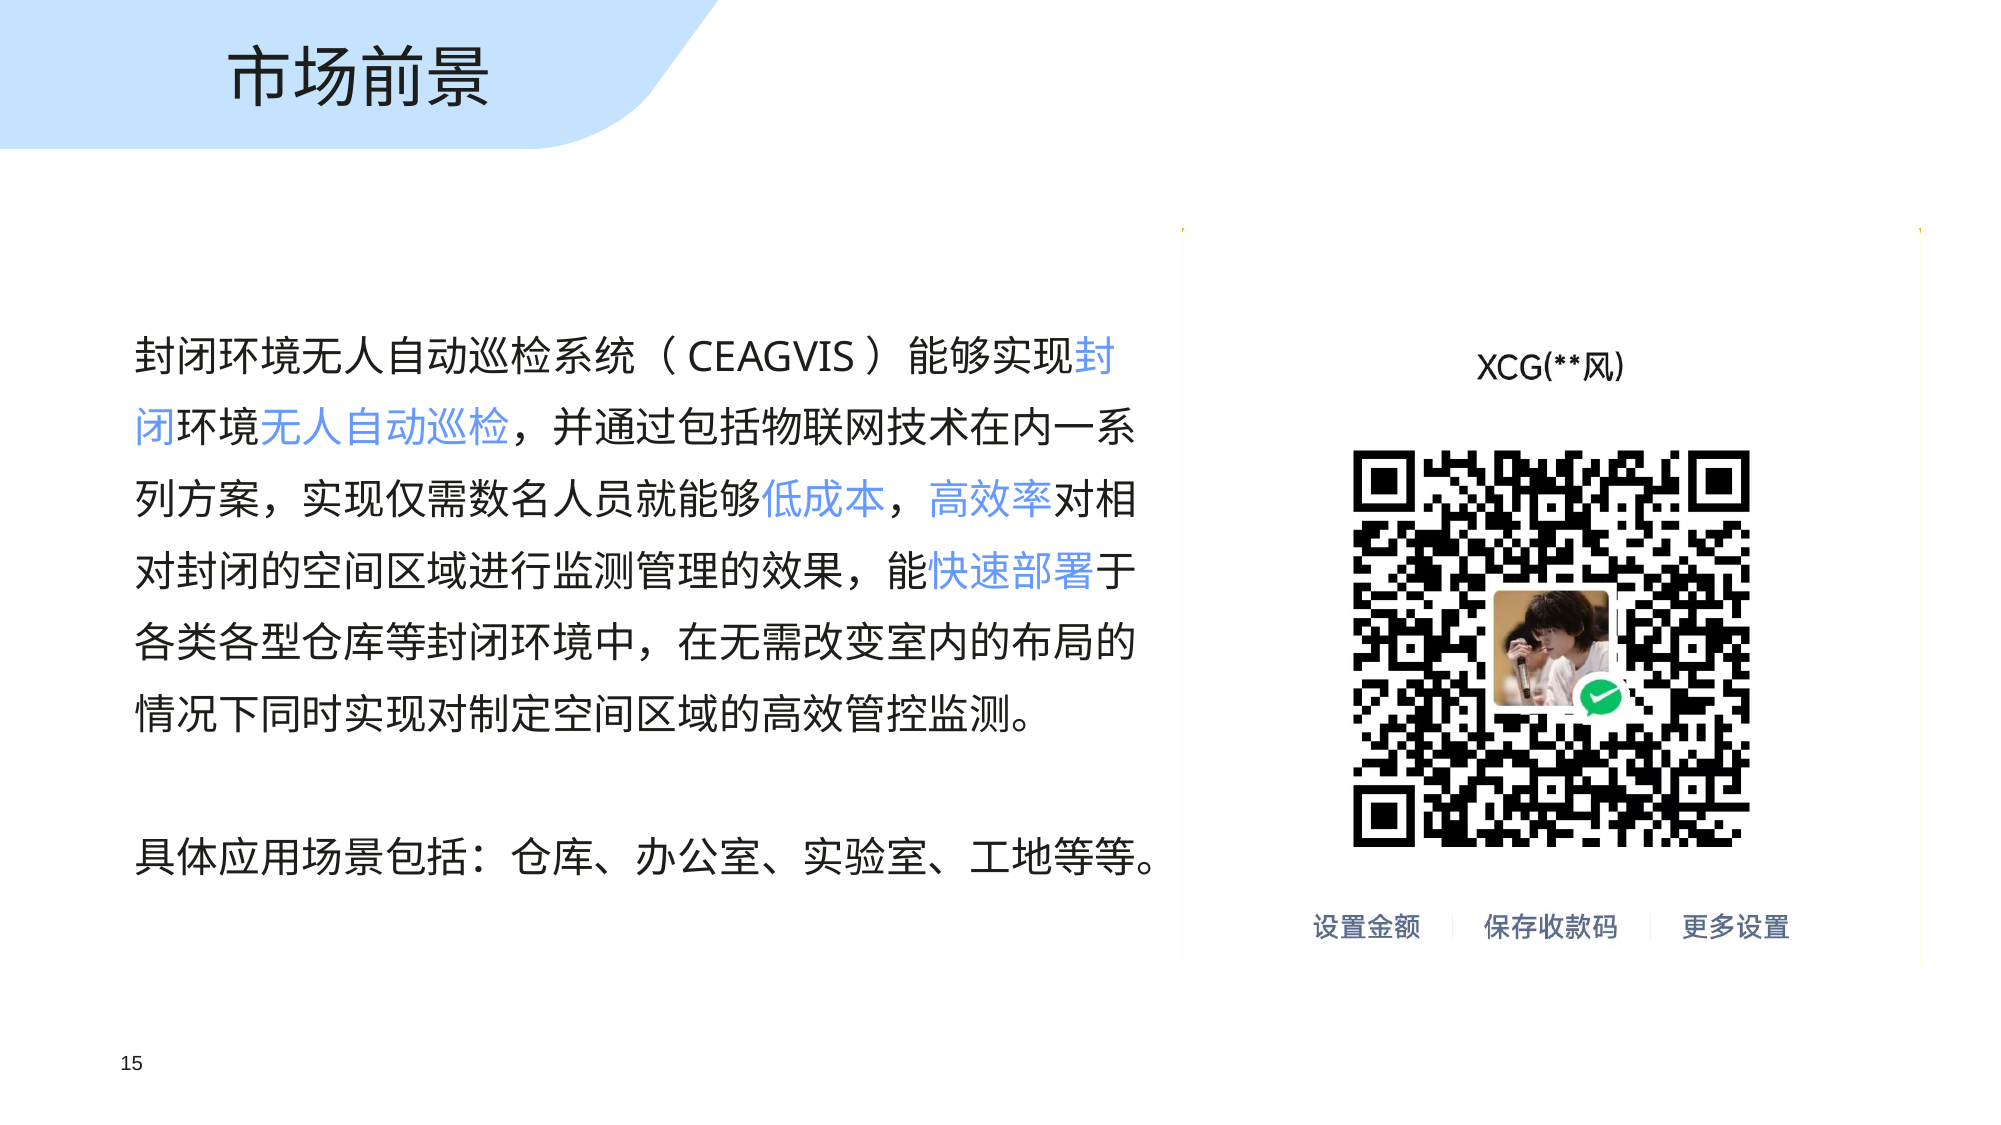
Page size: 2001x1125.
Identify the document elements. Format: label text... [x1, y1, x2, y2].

text_box 市场前景 [0, 0, 719, 149]
picture [1182, 228, 1921, 967]
text_box 封闭环境无人自动巡检系统（CEAGVIS）能够实现封闭环境无人自动巡检，并通过包括物联网技术在内一系列方案，实现仅需数名人员就能够低成本，高效率对相对封闭的空间区域进行监测管理的效果，能快速部署于各类各型仓库等封闭环境中，在无需改变室内的布局的情况下同时实现对制定空间区域的高效管控监测。 具体应用场景包括：仓库、办公室、实验室、工地等等。 [120, 300, 1164, 889]
